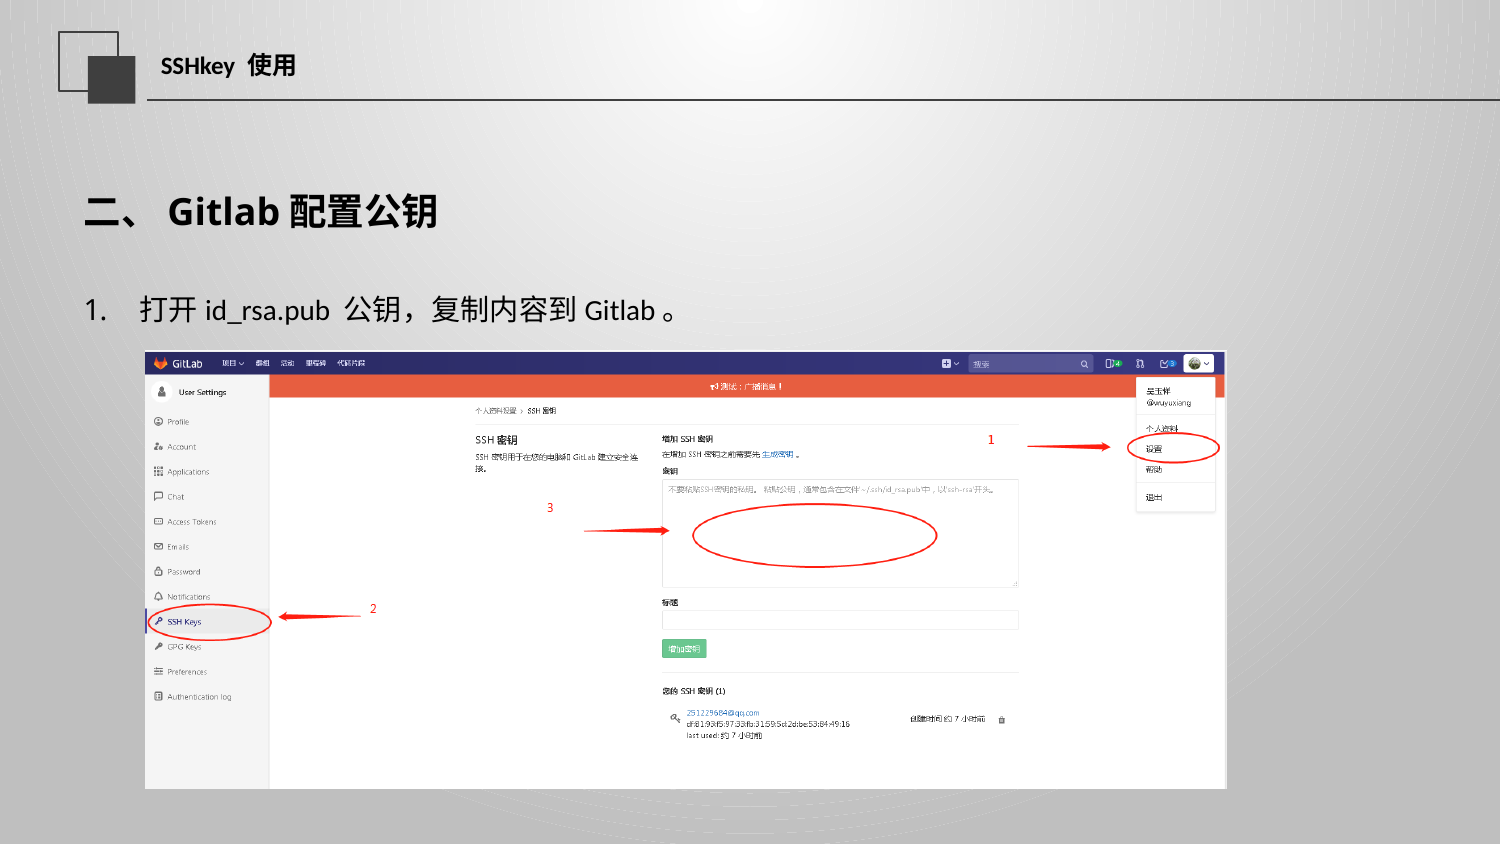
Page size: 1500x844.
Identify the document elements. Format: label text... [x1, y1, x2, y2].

text_box 二、Gitlab配置公钥 打开id_rsa.pub 公钥，复制内容到Gitlab。 [68, 138, 1416, 823]
picture [145, 350, 1227, 790]
title SSHkey 使用 [145, 32, 680, 97]
